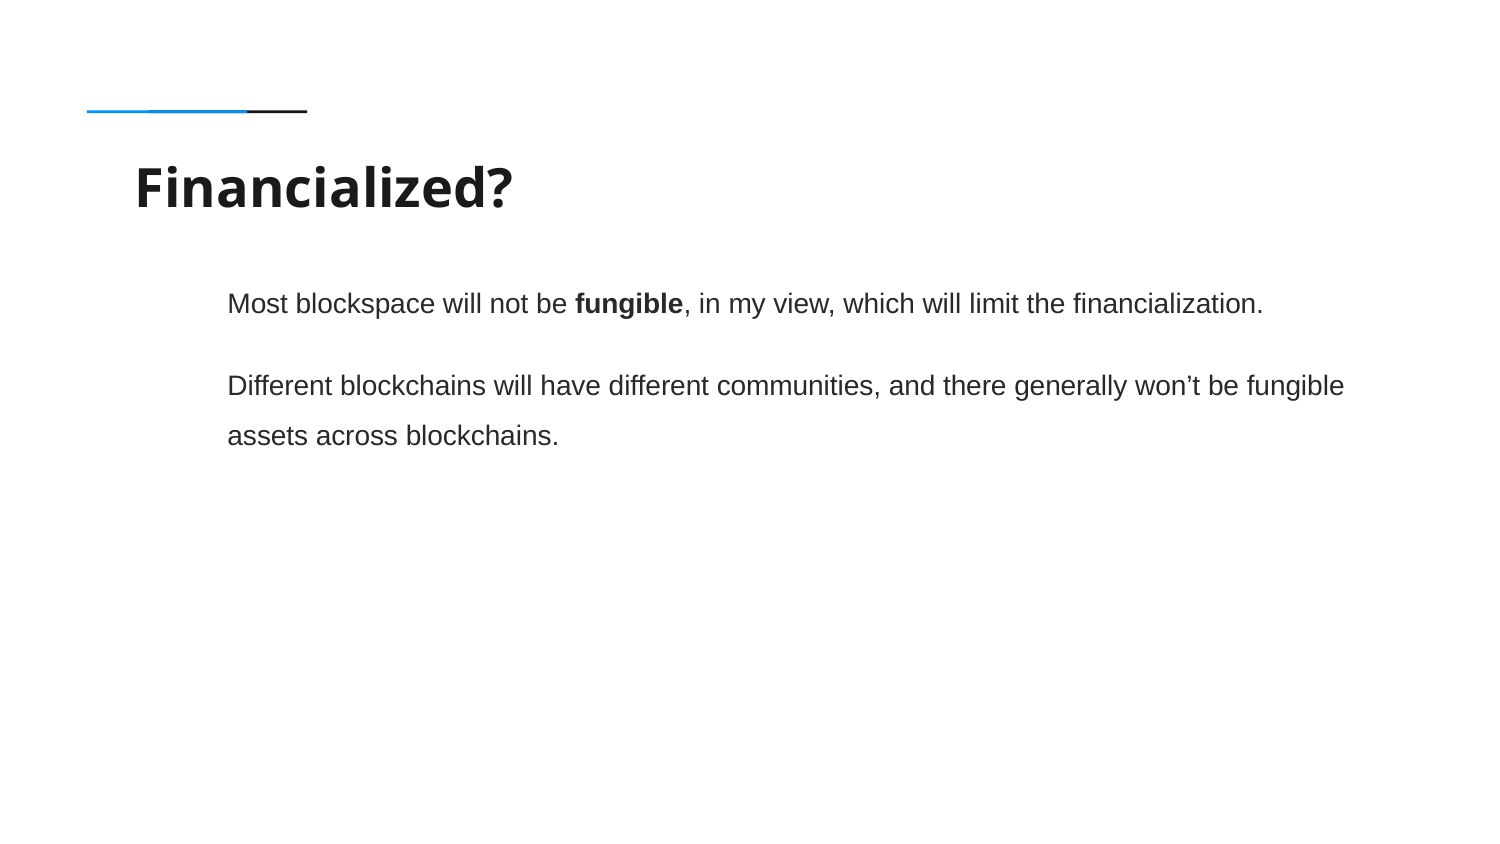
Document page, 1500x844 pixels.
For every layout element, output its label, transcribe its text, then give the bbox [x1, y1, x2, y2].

text_box Most blockspace will not be fungible, in my view, which will limit the financialization. Different blockchains will have different communities, and there generally won’t be fungible assets across blockchains. [212, 253, 1381, 472]
text_box Financialized? [119, 128, 1381, 217]
